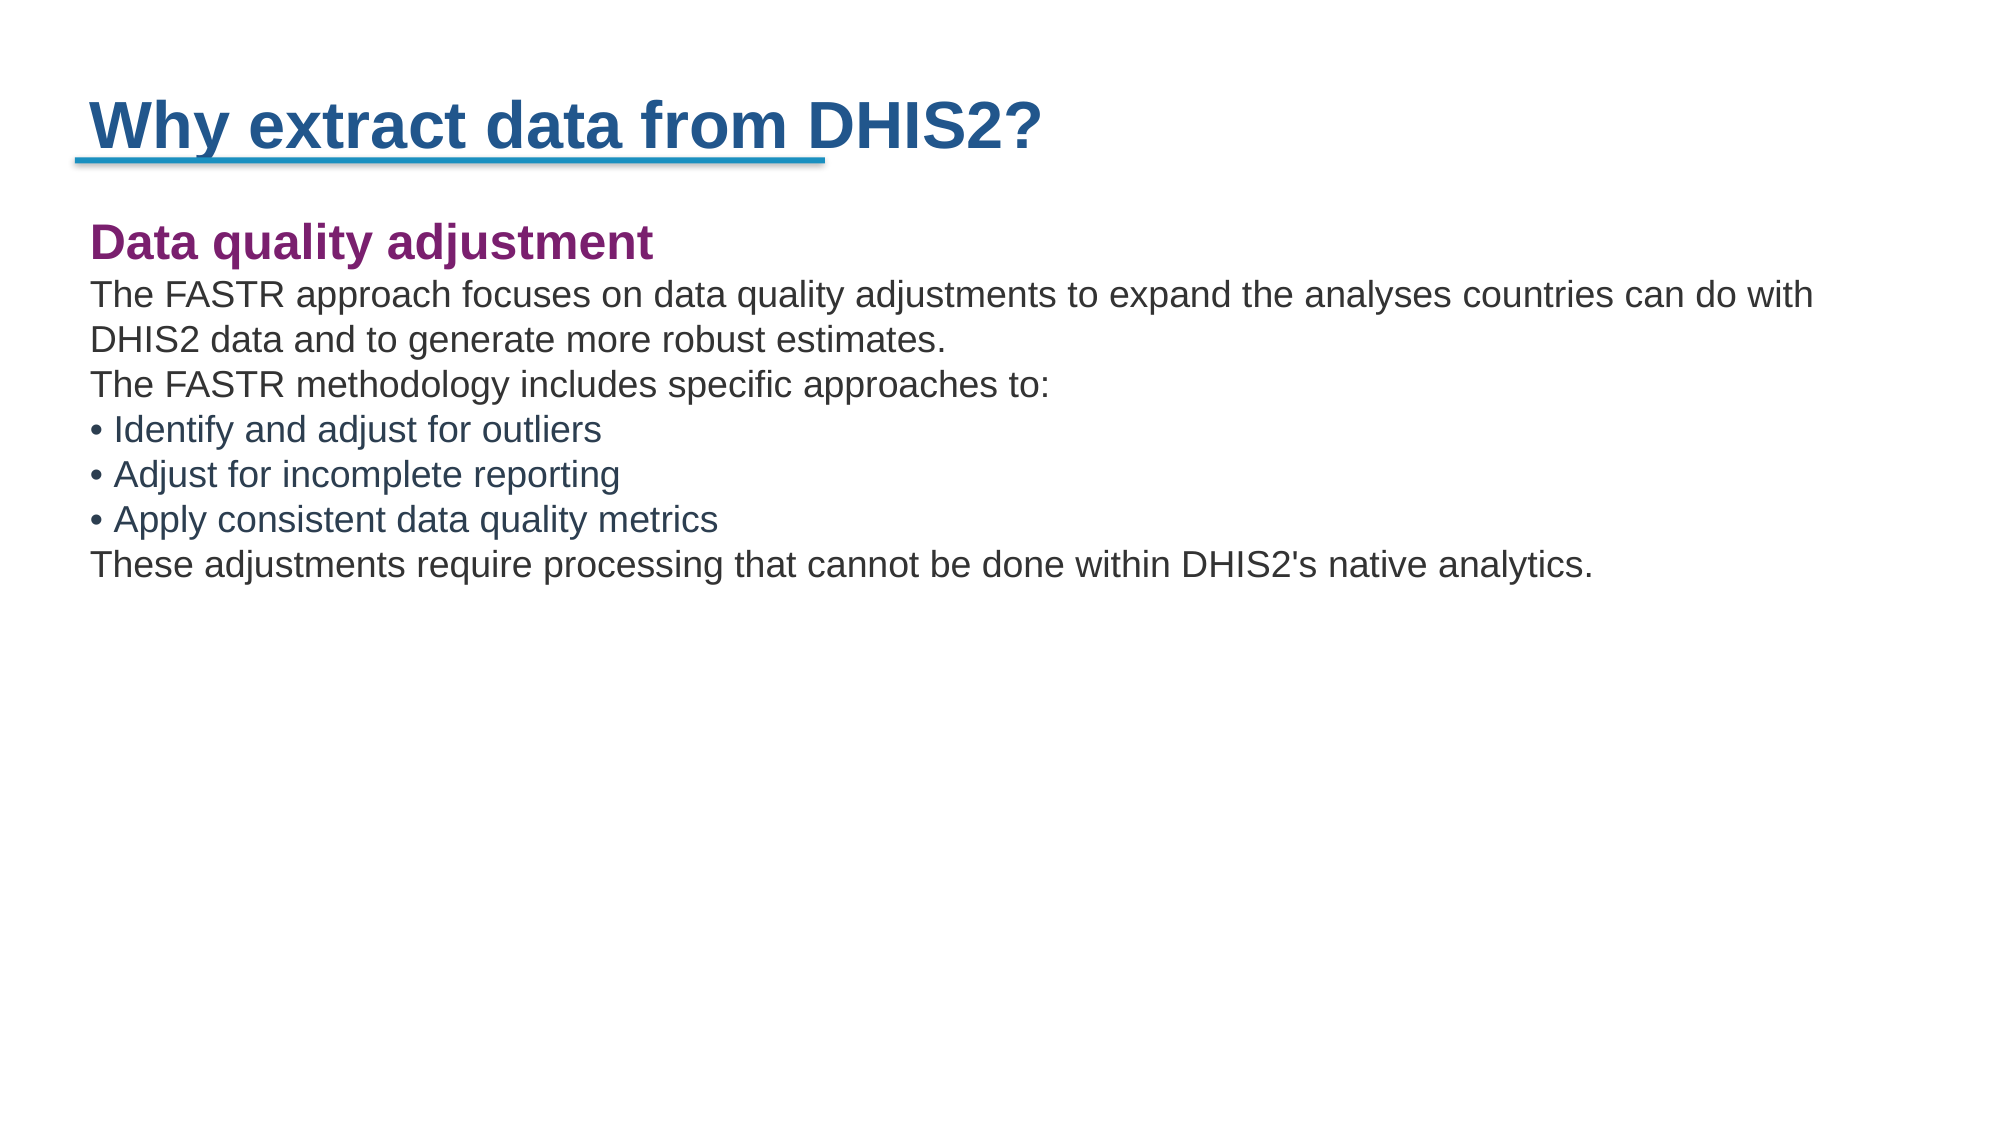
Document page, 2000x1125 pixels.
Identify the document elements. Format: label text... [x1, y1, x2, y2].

text_box Data quality adjustment The FASTR approach focuses on data quality adjustments to expand the analyses countries can do with DHIS2 data and to generate more robust estimates. The FASTR methodology includes specific approaches to: • Identify and adjust for outliers • Adjust for incomplete reporting • Apply consistent data quality metrics These adjustments require processing that cannot be done within DHIS2's native analytics. [74, 202, 1925, 593]
text_box Why extract data from DHIS2? [74, 74, 1925, 165]
text_box [74, 157, 826, 164]
